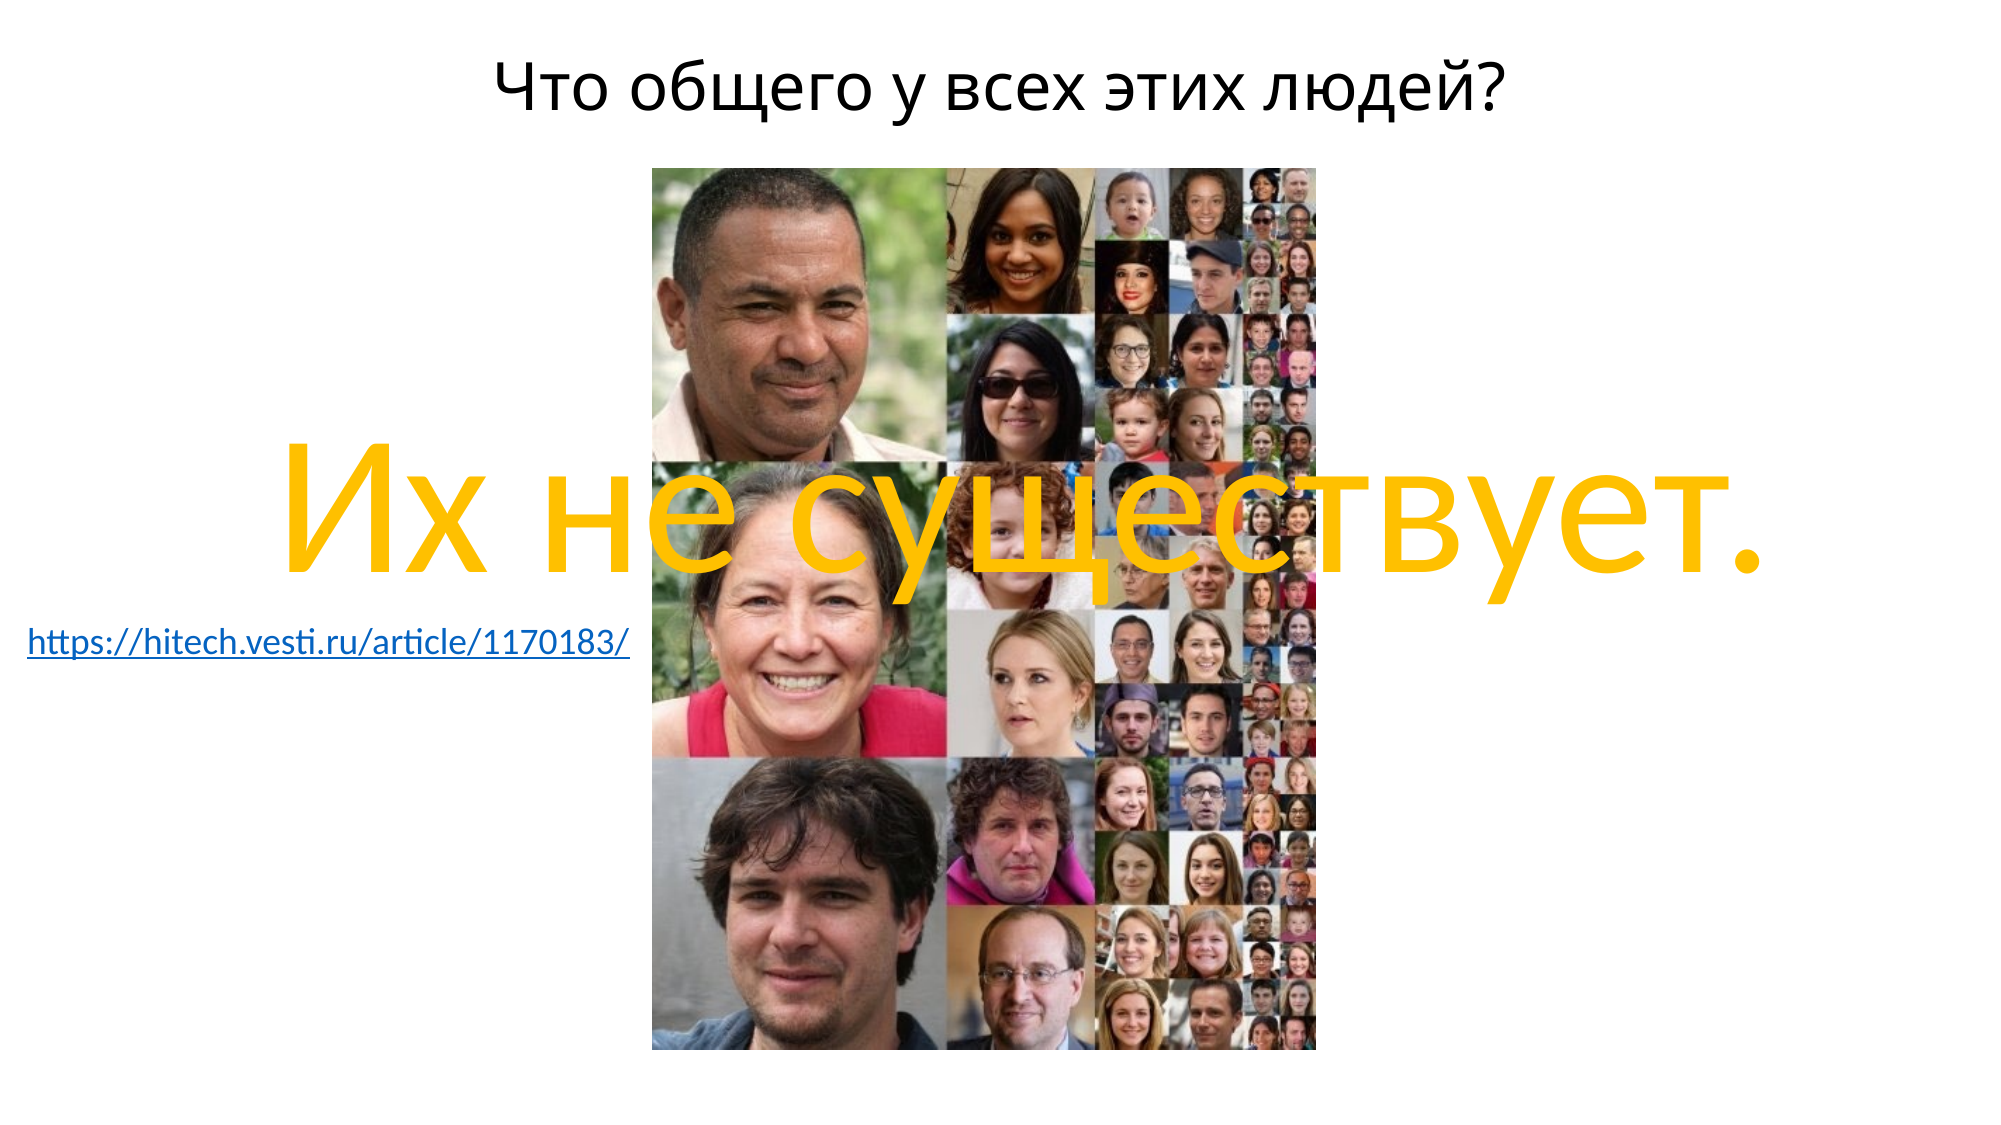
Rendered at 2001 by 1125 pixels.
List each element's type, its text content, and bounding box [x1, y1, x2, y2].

picture [652, 168, 1316, 1050]
text_box Что общего у всех этих людей? [478, 36, 1522, 132]
text_box Их не существует. [260, 365, 652, 609]
text_box https://hitech.vesti.ru/article/1170183/ [12, 609, 652, 669]
text_box Их не существует. [1316, 365, 1789, 621]
